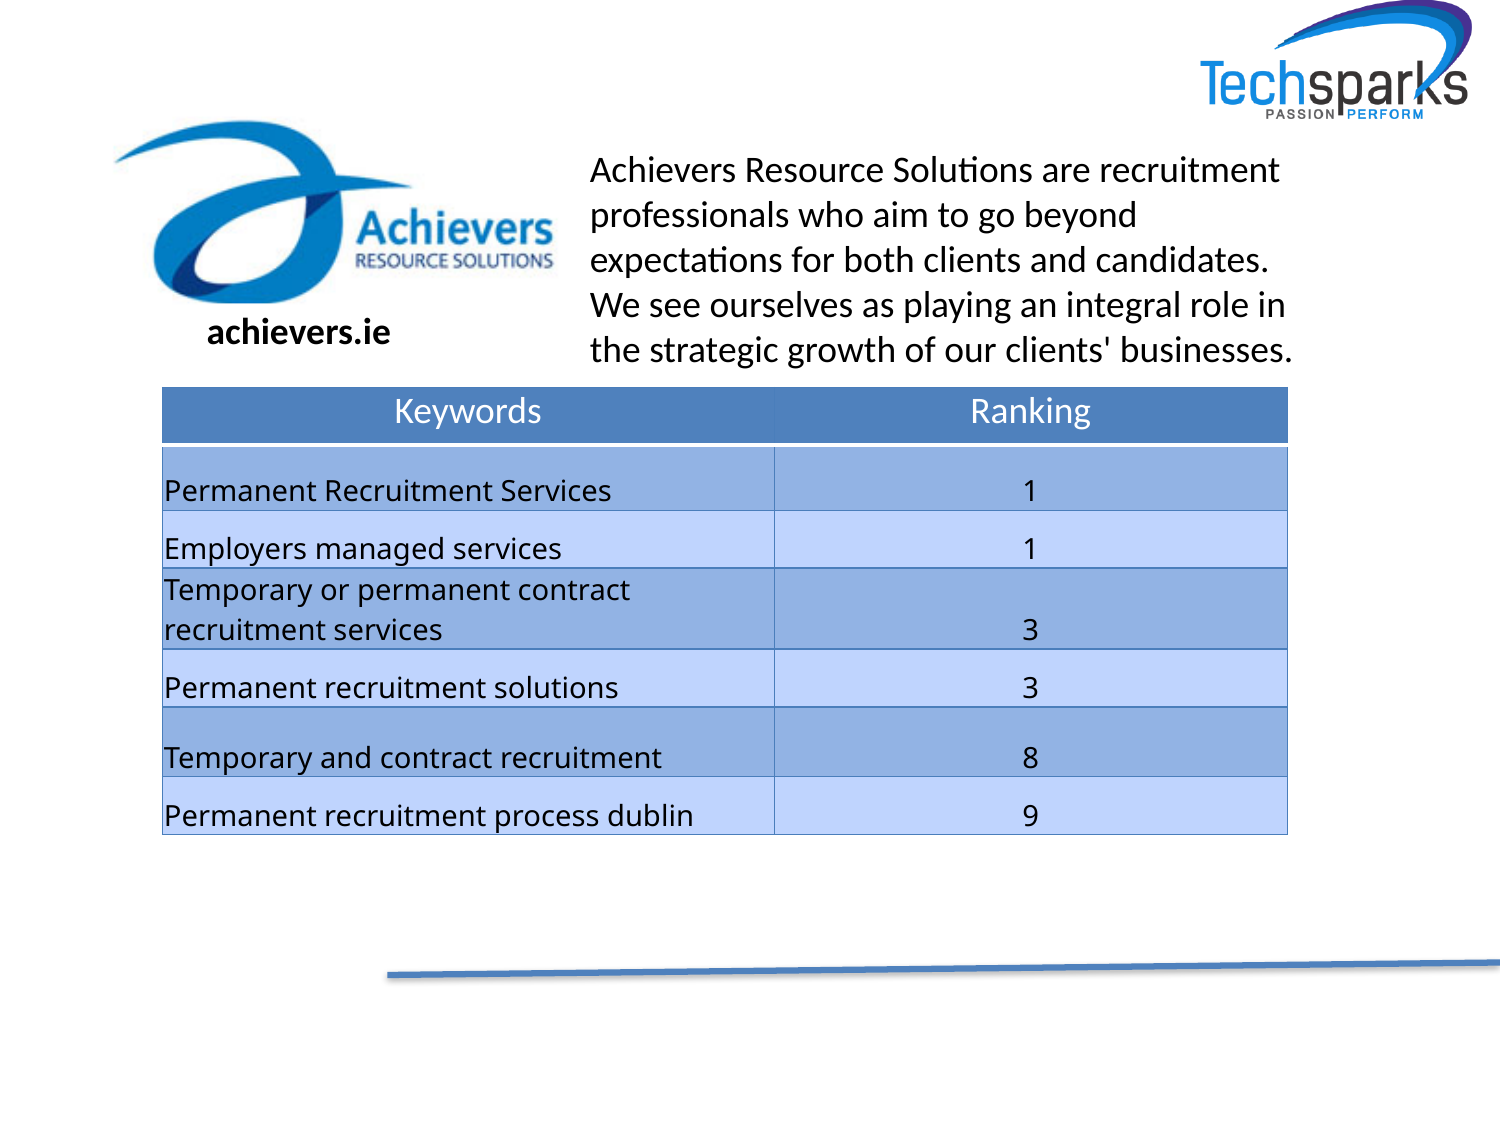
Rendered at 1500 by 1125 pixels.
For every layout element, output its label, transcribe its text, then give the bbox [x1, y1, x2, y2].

picture [99, 114, 571, 306]
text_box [387, 962, 1500, 976]
table_cell Employers managed services [163, 511, 774, 567]
table_cell 1 [775, 511, 1287, 567]
picture [1199, 0, 1472, 119]
table_cell Temporary and contract recruitment [163, 708, 774, 776]
table_cell 3 [775, 569, 1287, 648]
table_cell 1 [775, 447, 1287, 510]
table_cell Permanent recruitment process dublin [163, 777, 774, 834]
table_cell 3 [775, 650, 1287, 706]
table_cell Permanent recruitment solutions [163, 650, 774, 706]
table_header Keywords [163, 388, 774, 443]
text_box Achievers Resource Solutions are recruitment professionals who aim to go beyond expectations for both clients and candidates. We see ourselves as playing an integral role in the strategic growth of our clients' businesses. [574, 137, 1325, 378]
table_cell 9 [775, 777, 1287, 834]
table_header Ranking [775, 388, 1287, 443]
table_cell Temporary or permanent contract recruitment services [163, 569, 774, 648]
table_cell Permanent Recruitment Services [163, 447, 774, 510]
table_cell 8 [775, 708, 1287, 776]
text_box achievers.ie [174, 309, 575, 360]
